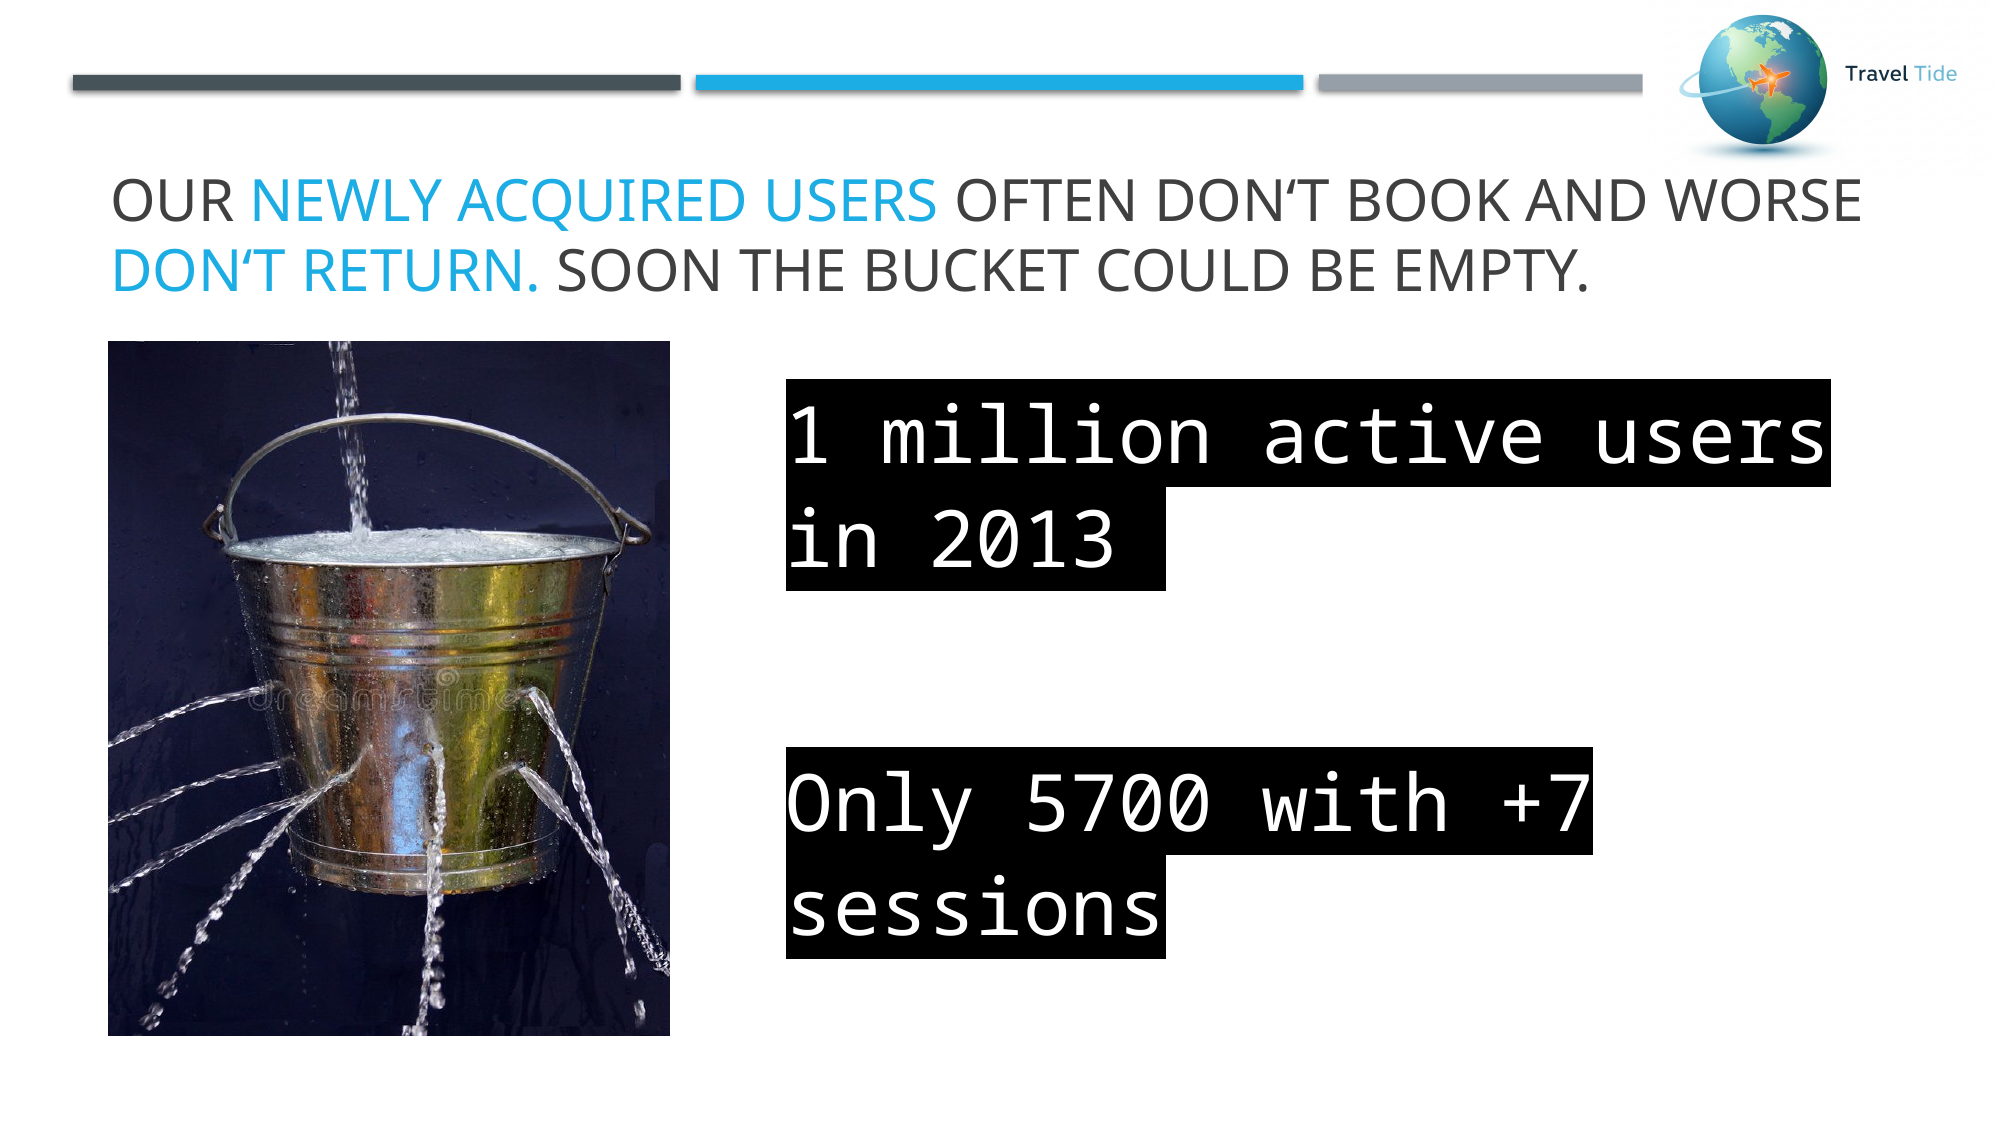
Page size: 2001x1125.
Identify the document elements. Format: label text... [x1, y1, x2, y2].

picture [108, 340, 671, 1037]
picture [1642, 0, 2001, 180]
title our newly acquired users often don‘t book and worse don‘t return. Soon the bucket could be empty. [95, 115, 1905, 311]
list 1 million active users in 2013 Only 5700 with +7 sessions [770, 365, 1905, 962]
